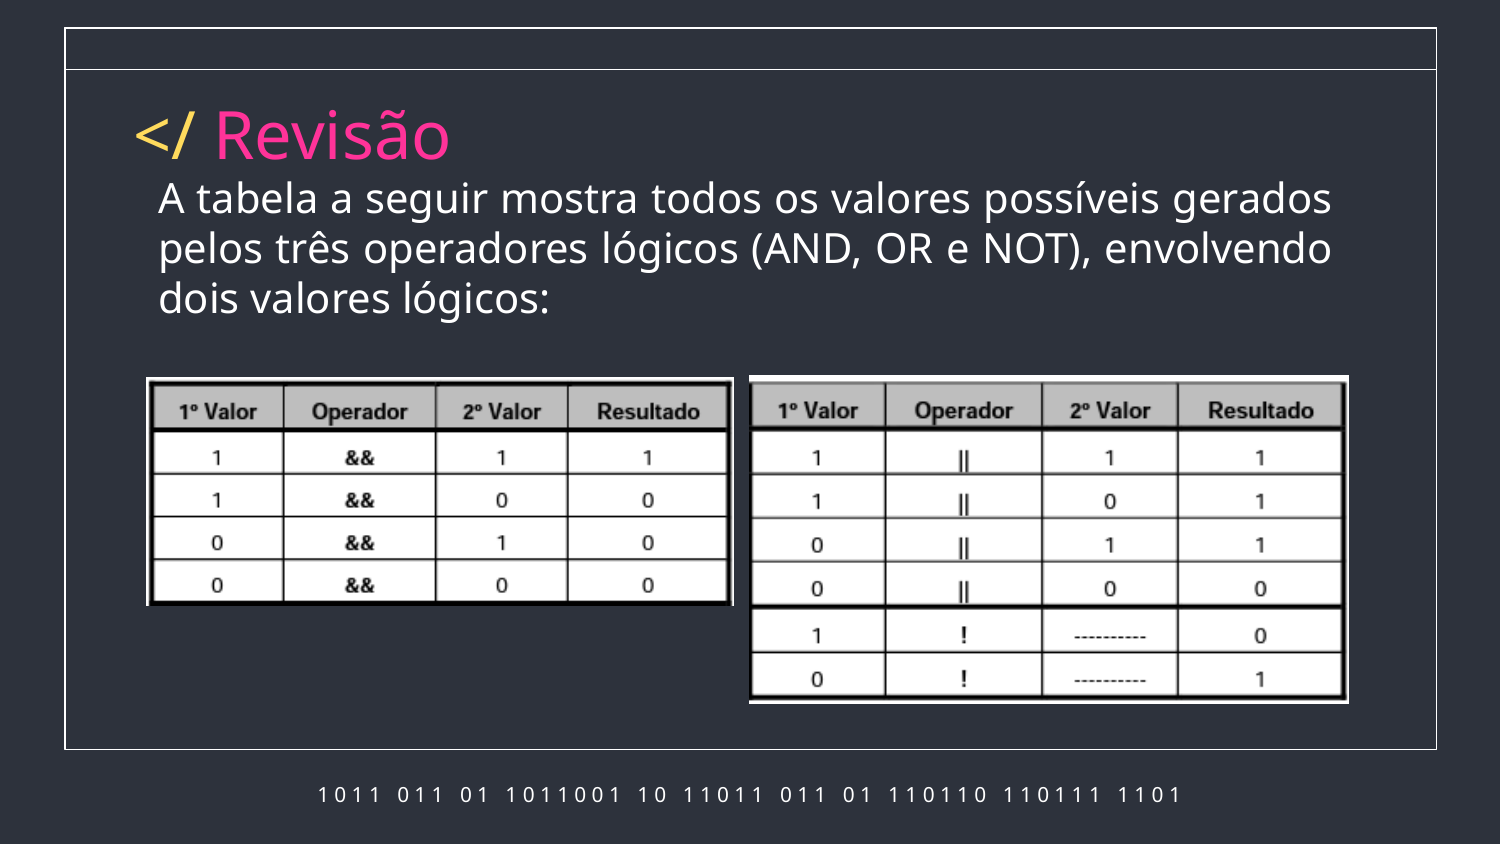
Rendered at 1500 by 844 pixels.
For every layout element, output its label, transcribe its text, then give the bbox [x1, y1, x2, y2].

list A tabela a seguir mostra todos os valores possíveis gerados pelos três operadores lógicos (AND, OR e NOT), envolvendo dois valores lógicos: [118, 156, 1349, 334]
title </ Revisão [118, 78, 1382, 170]
picture [146, 377, 734, 606]
picture [749, 374, 1349, 704]
